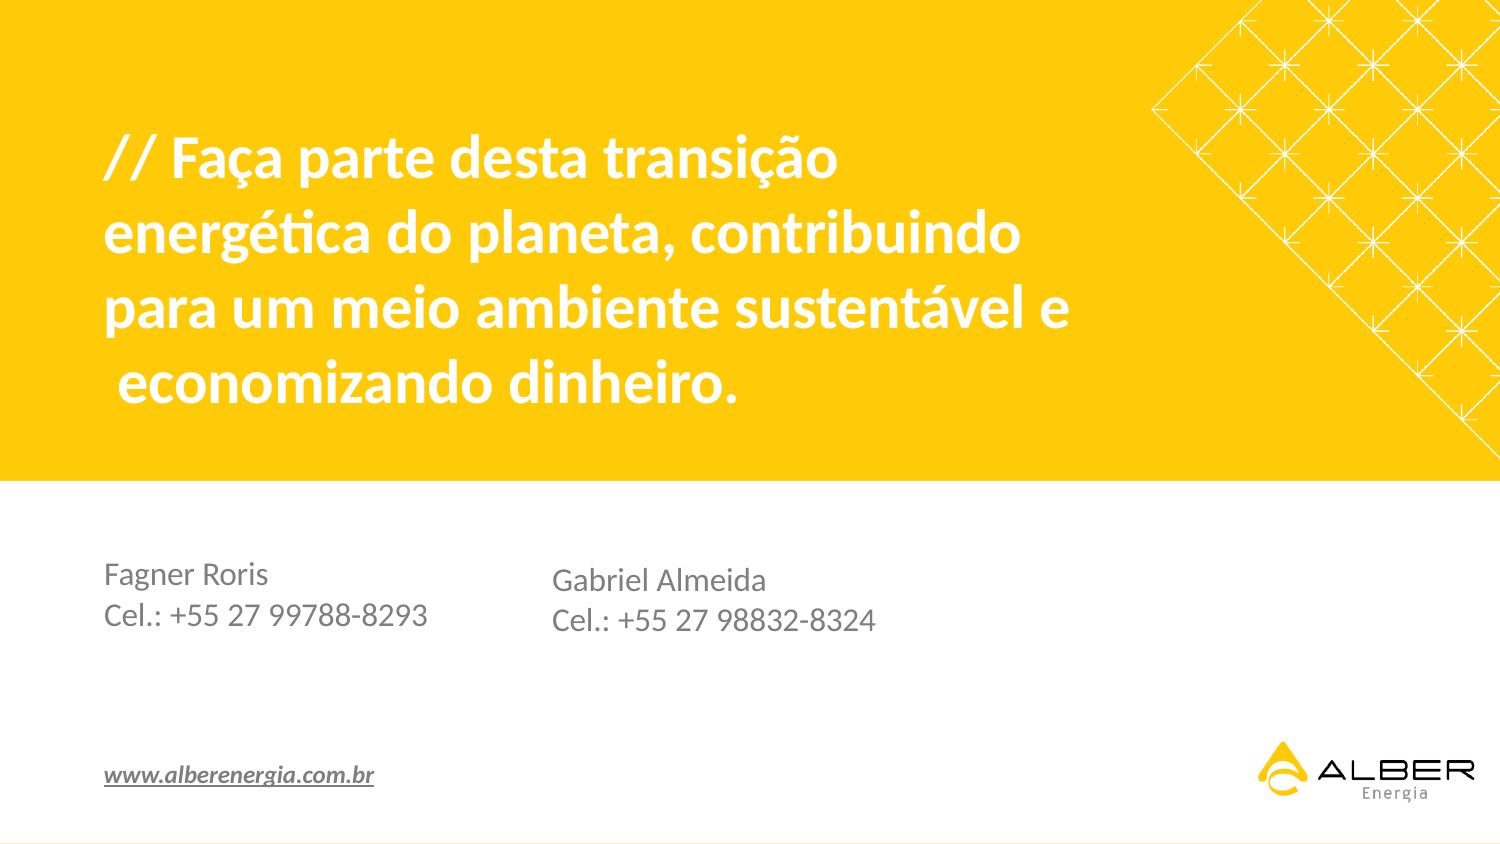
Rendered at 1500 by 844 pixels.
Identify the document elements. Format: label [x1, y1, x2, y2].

text_box [0, 0, 1500, 844]
